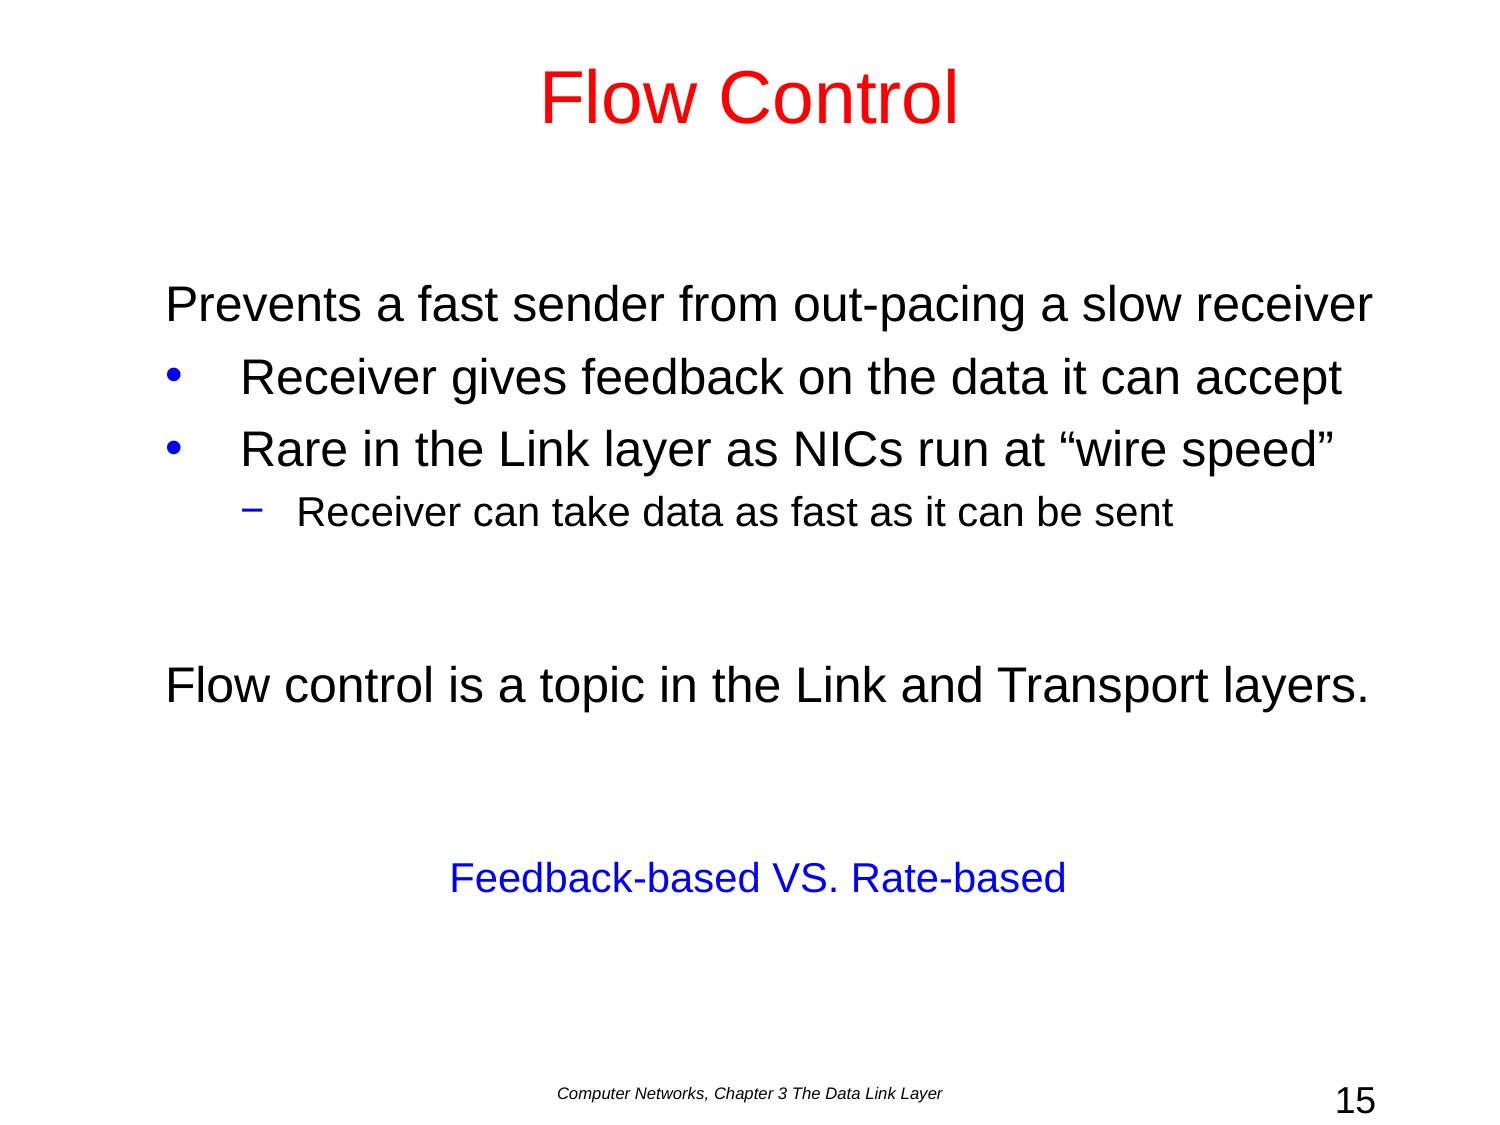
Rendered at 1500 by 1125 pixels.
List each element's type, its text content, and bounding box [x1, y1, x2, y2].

list Prevents a fast sender from out-pacing a slow receiver Receiver gives feedback on the data it can accept Rare in the Link layer as NICs run at “wire speed” Receiver can take data as fast as it can be sent Flow control is a topic in the Link and Transport layers. [150, 264, 1428, 1019]
footer Computer Networks, Chapter 3 The Data Link Layer [0, 1074, 1500, 1125]
text_box Feedback-based VS. Rate-based [434, 843, 1083, 908]
title Flow Control [0, 0, 1500, 188]
